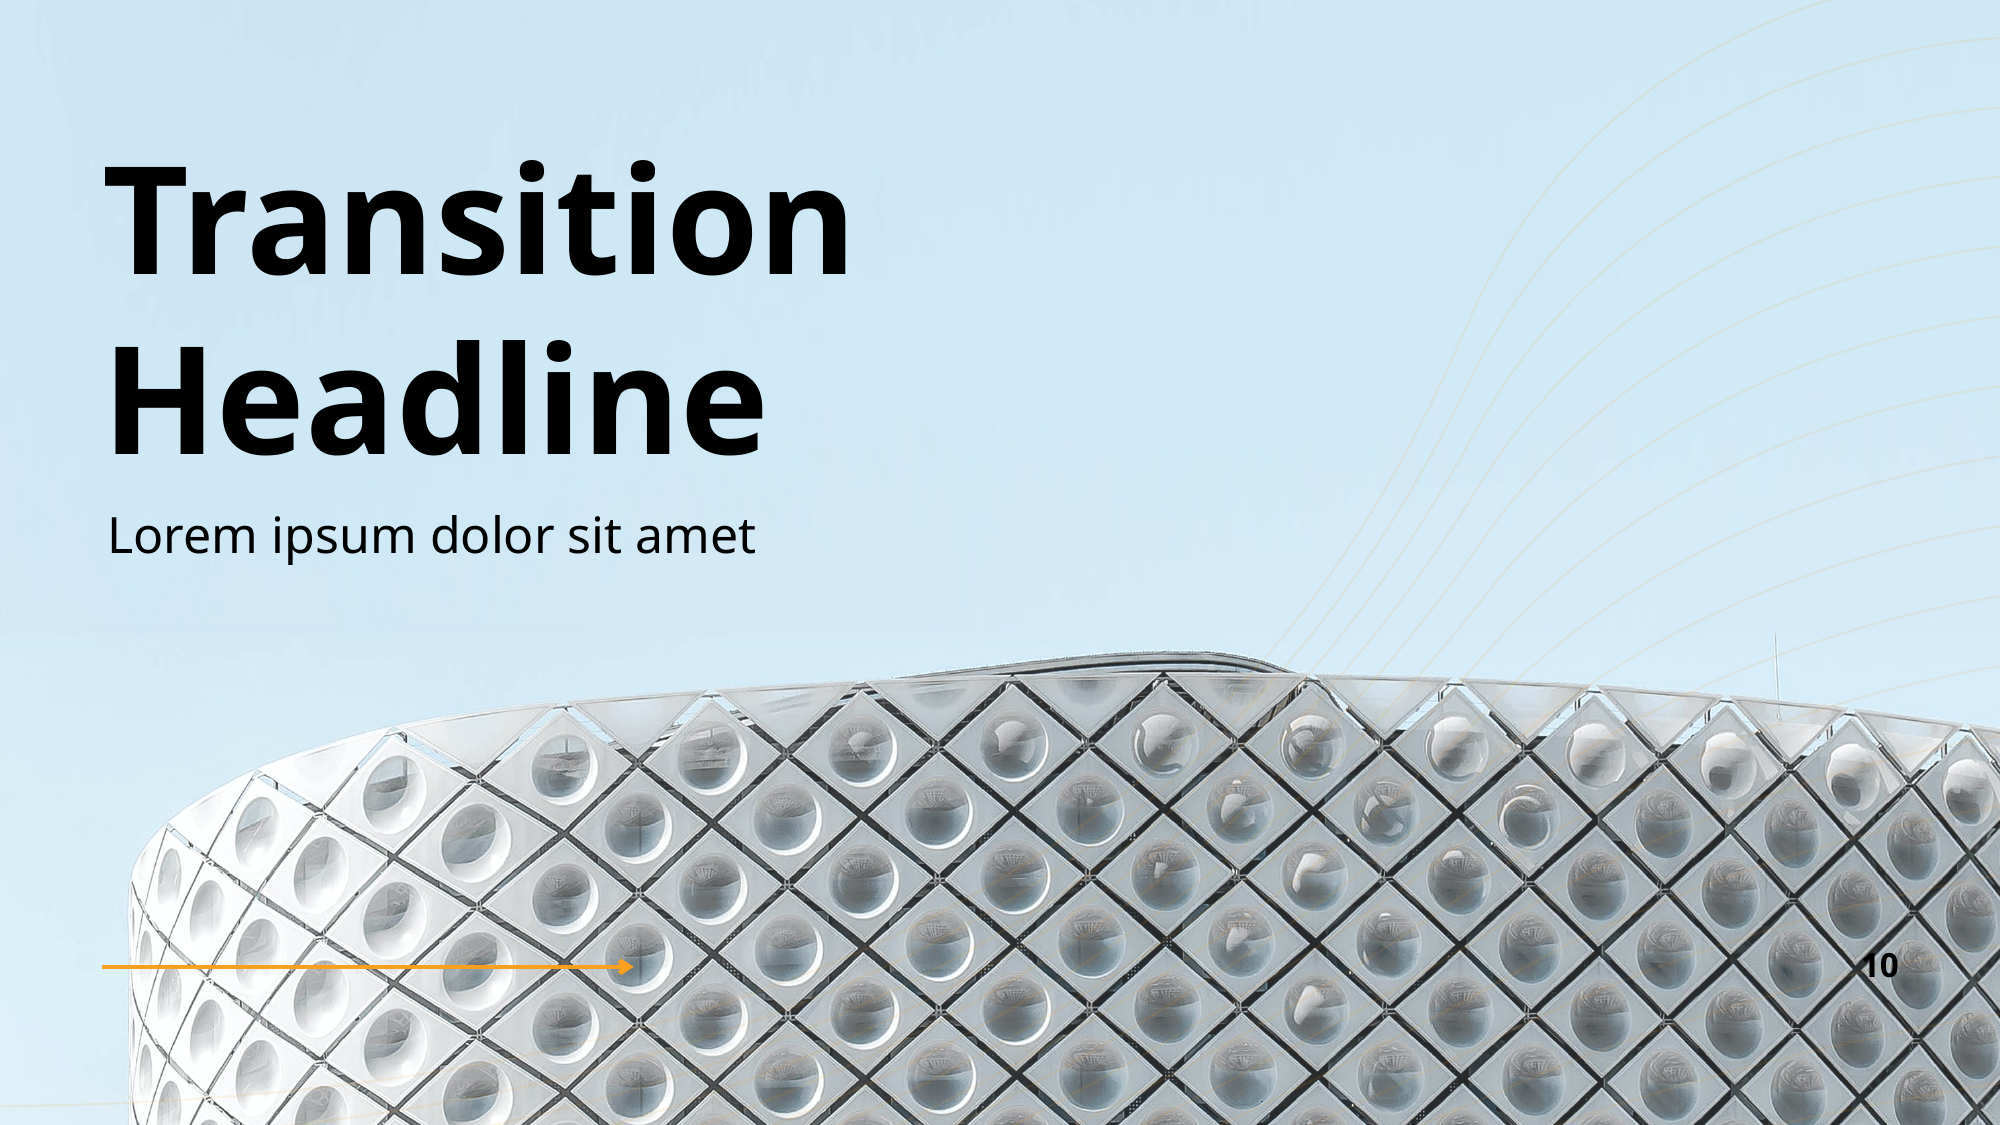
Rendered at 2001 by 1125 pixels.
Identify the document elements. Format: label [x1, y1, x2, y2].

text_box [0, 0, 2000, 1125]
